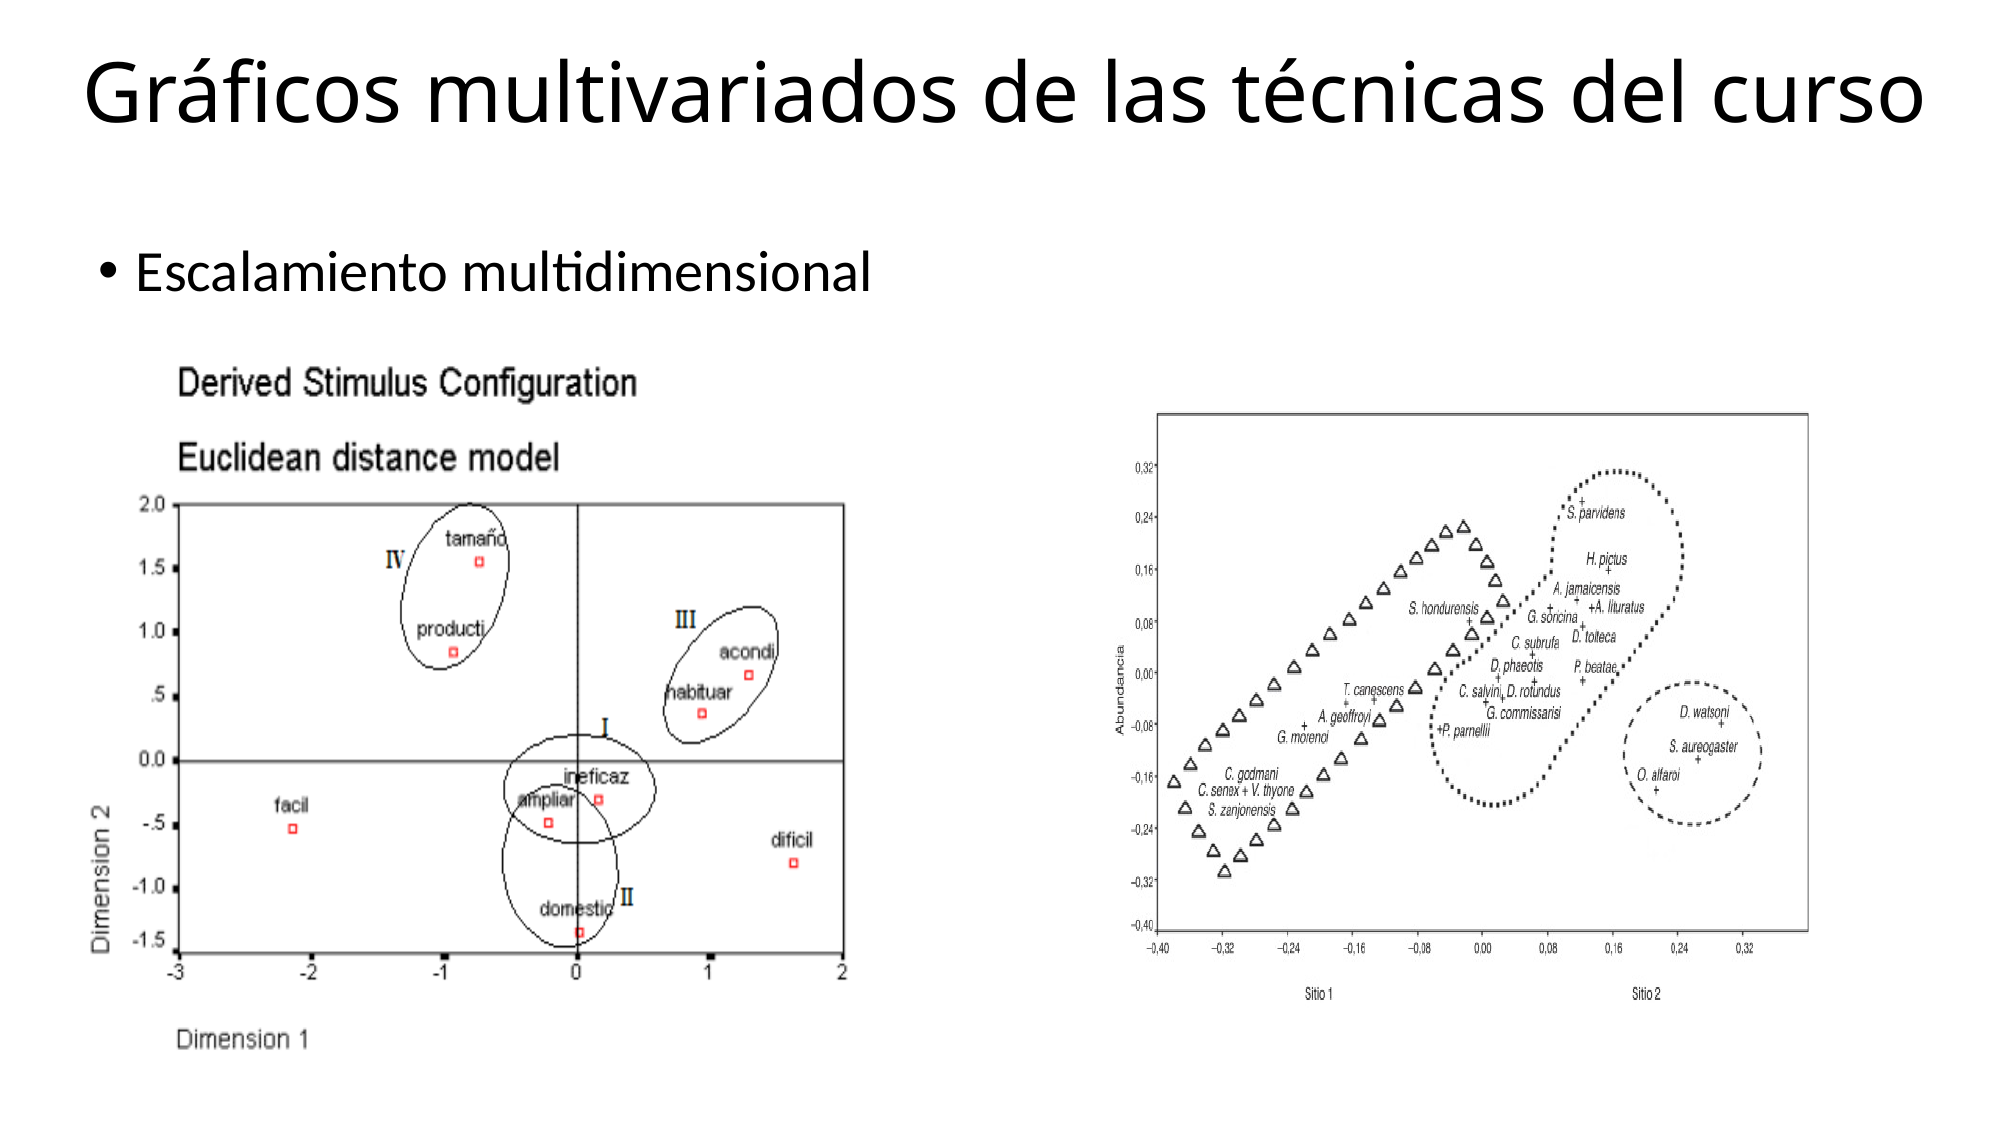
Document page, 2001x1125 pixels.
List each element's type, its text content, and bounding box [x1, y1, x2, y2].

picture [83, 357, 854, 1060]
list Escalamiento multidimensional [83, 233, 1809, 948]
picture [1114, 410, 1809, 1008]
text_box Gráficos multivariados de las técnicas del curso [37, 19, 1975, 172]
